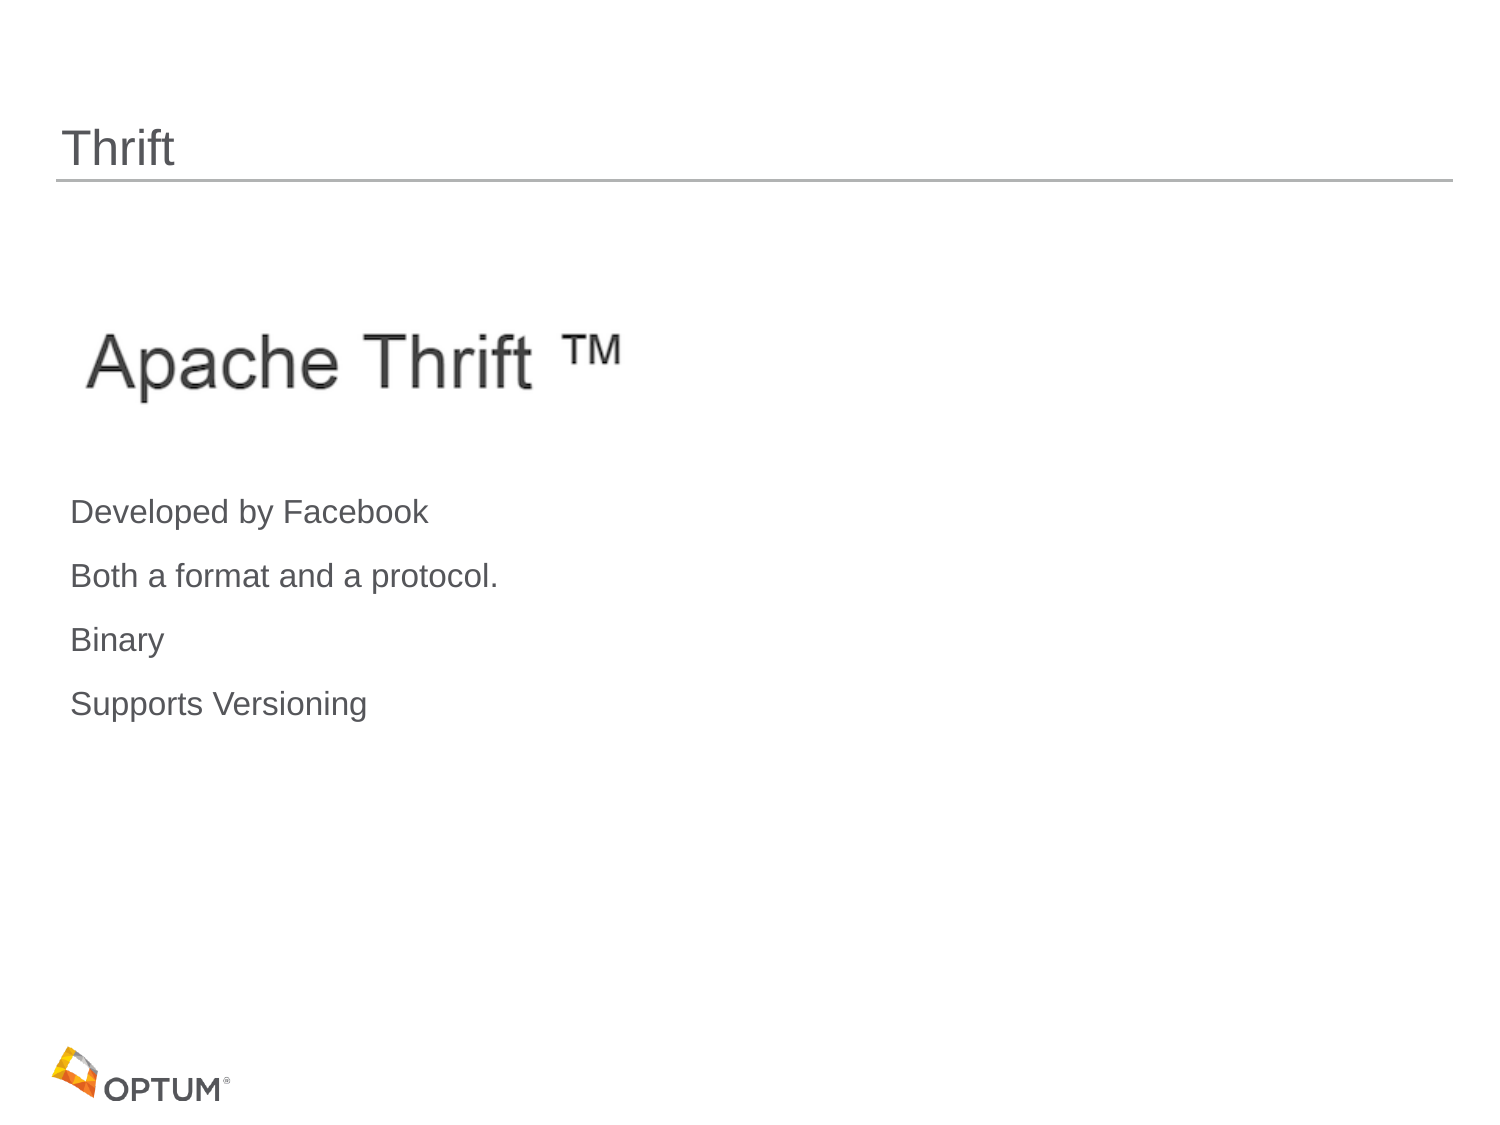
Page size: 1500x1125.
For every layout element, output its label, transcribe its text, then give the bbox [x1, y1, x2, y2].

picture [61, 299, 637, 425]
title Thrift [60, 0, 1454, 177]
list Developed by Facebook Both a format and a protocol. Binary Supports Versioning [60, 299, 1454, 968]
picture [50, 1044, 231, 1101]
